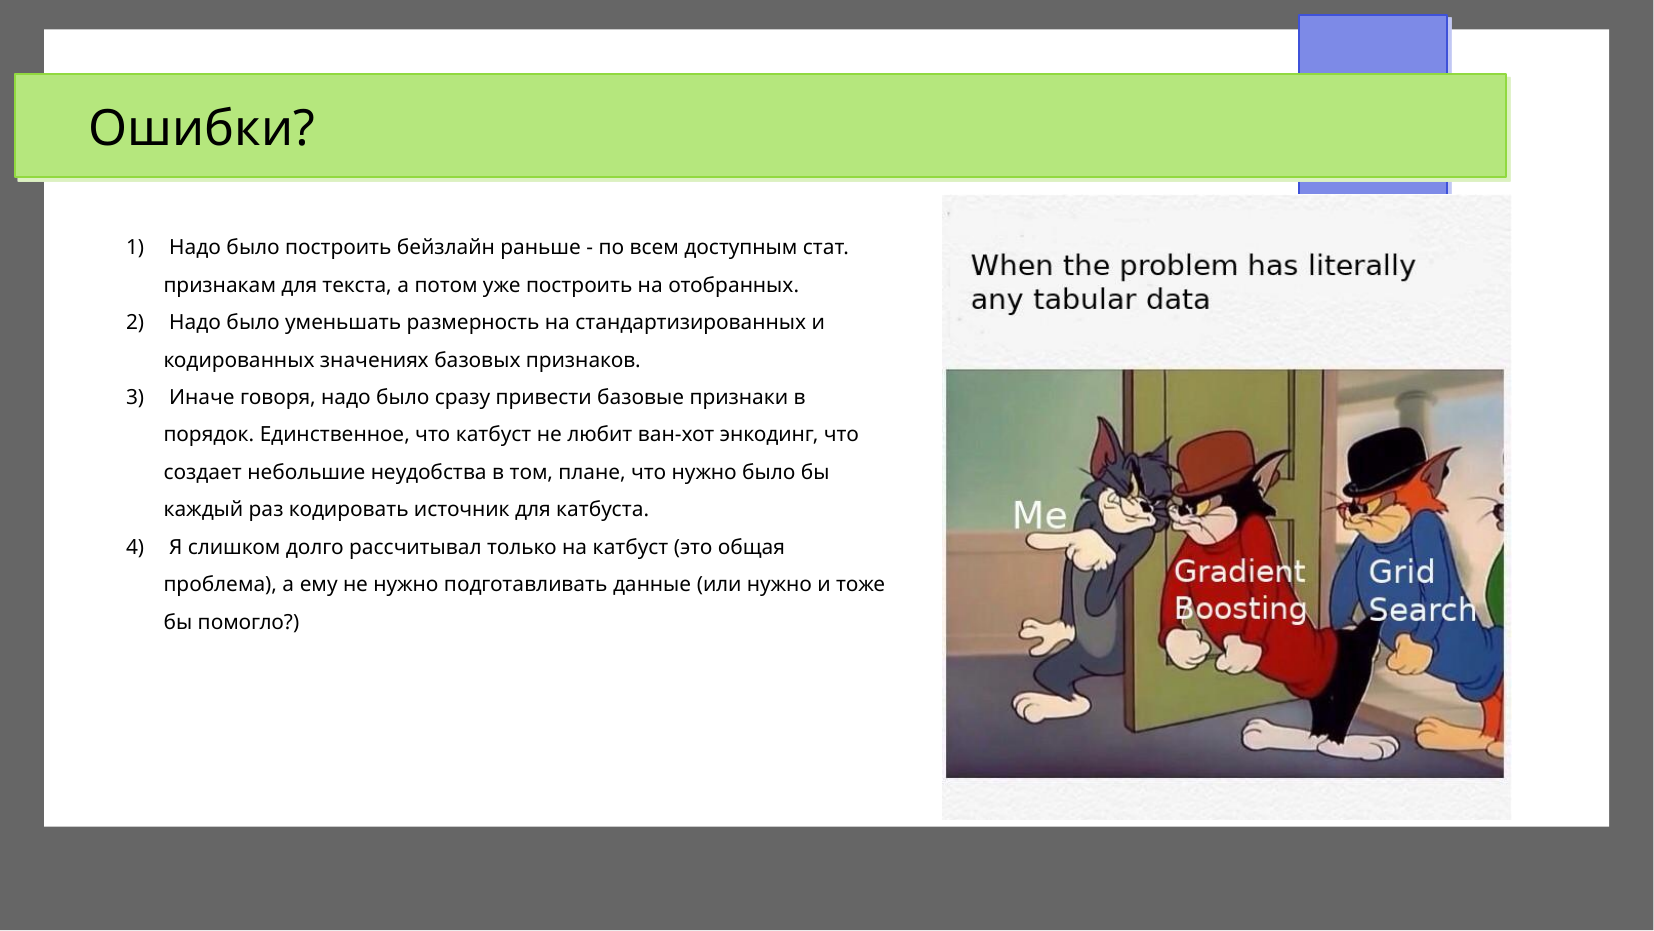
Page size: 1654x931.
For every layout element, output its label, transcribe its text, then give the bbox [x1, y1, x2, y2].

title Ошибки? [88, 73, 1506, 178]
picture [942, 194, 1513, 820]
subtitle Надо было построить бейзлайн раньше - по всем доступным стат. признакам для текста, а потом уже построить на отобранных. Надо было уменьшать размерность на стандартизированных и кодированных значениях базовых признаков. Иначе говоря, надо было сразу привести базовые признаки в порядок. Единственное, что катбуст не любит ван-хот энкодинг, что создает небольшие неудобства в том, плане, что нужно было бы каждый раз кодировать источник для катбуста. Я слишком долго рассчитывал только на катбуст (это общая проблема), а ему не нужно подготавливать данные (или нужно и тоже бы помогло?) [88, 221, 900, 812]
